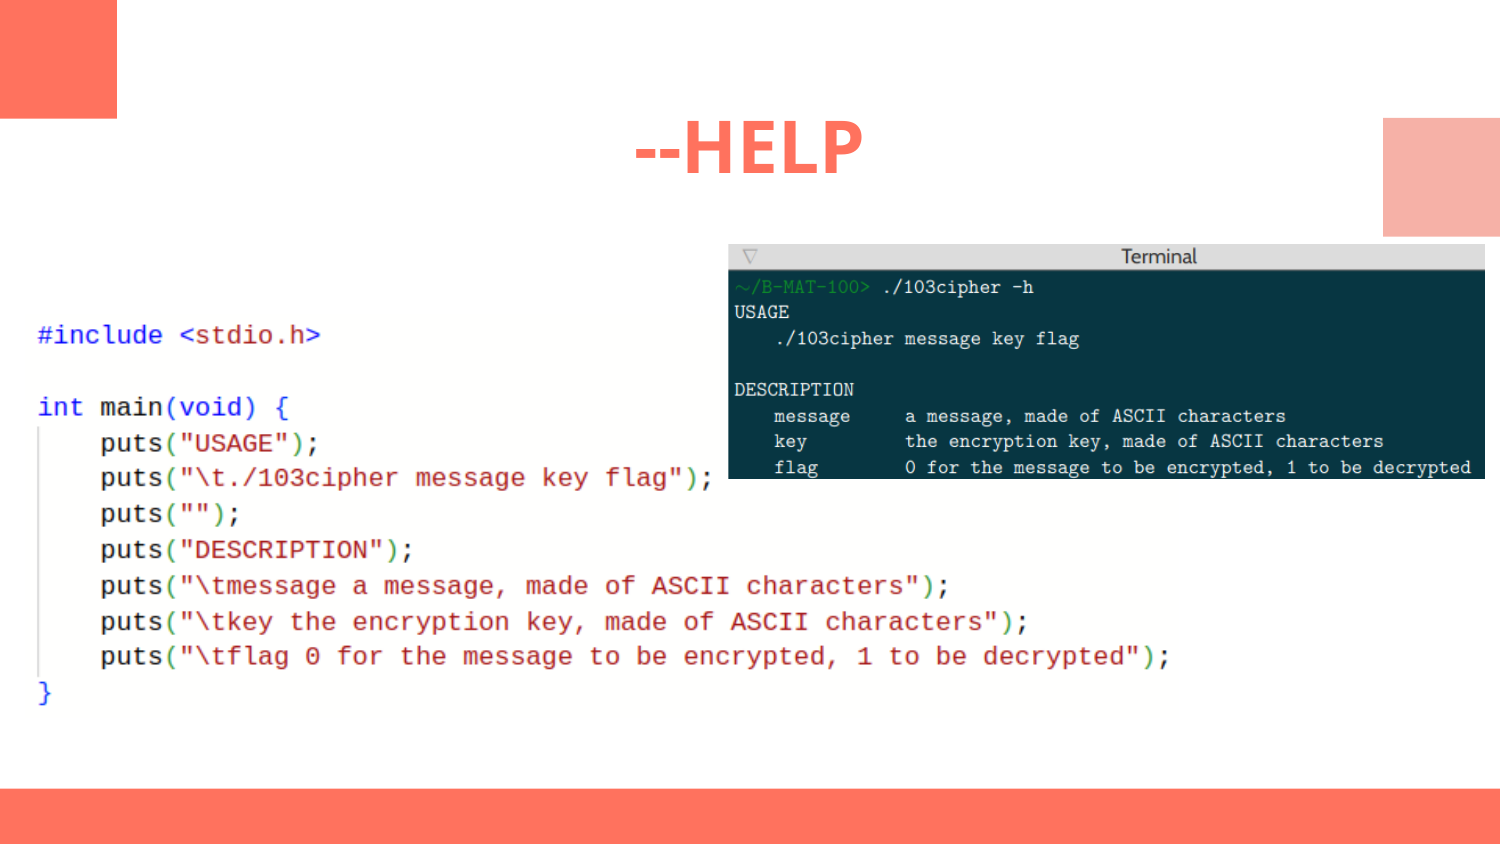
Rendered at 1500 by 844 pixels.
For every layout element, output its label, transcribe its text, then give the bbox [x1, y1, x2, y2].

picture [25, 243, 1486, 718]
title --HELP [97, 107, 1402, 181]
